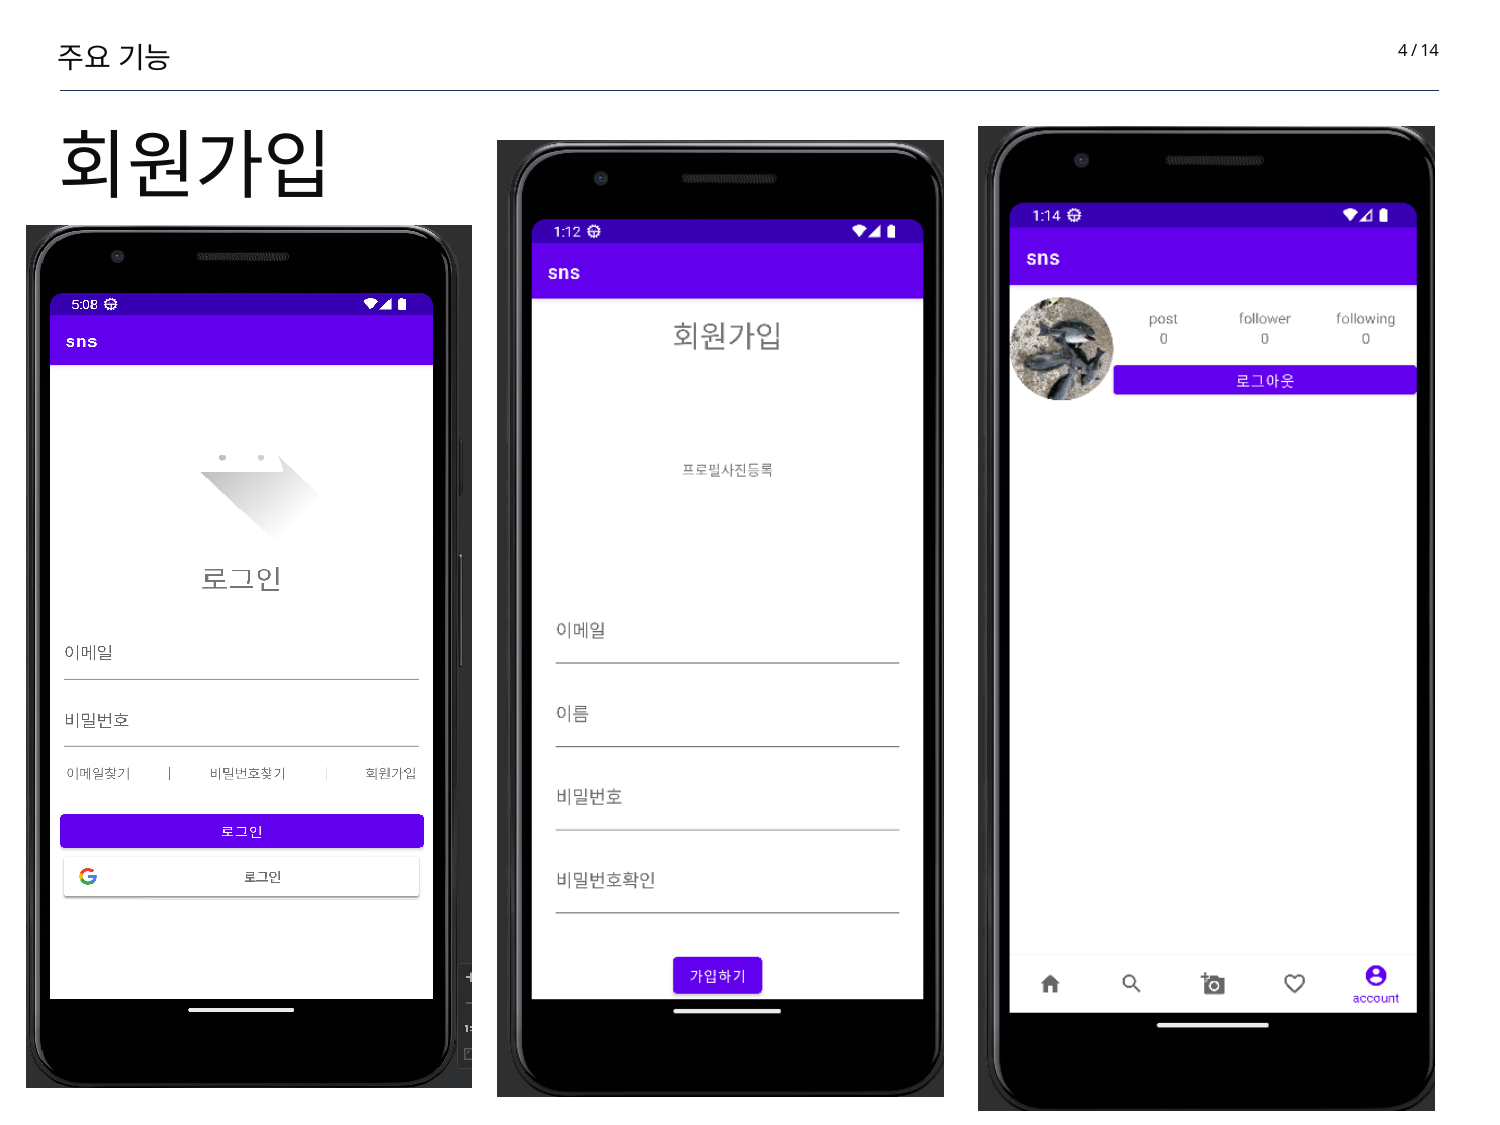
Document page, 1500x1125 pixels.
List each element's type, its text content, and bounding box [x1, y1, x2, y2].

picture [497, 140, 944, 1097]
text_box 4 / 14 [1193, 32, 1454, 70]
text_box 주요 기능 [43, 31, 455, 82]
title 회원가입 [43, 107, 1435, 217]
picture [25, 225, 472, 1088]
picture [978, 126, 1435, 1111]
